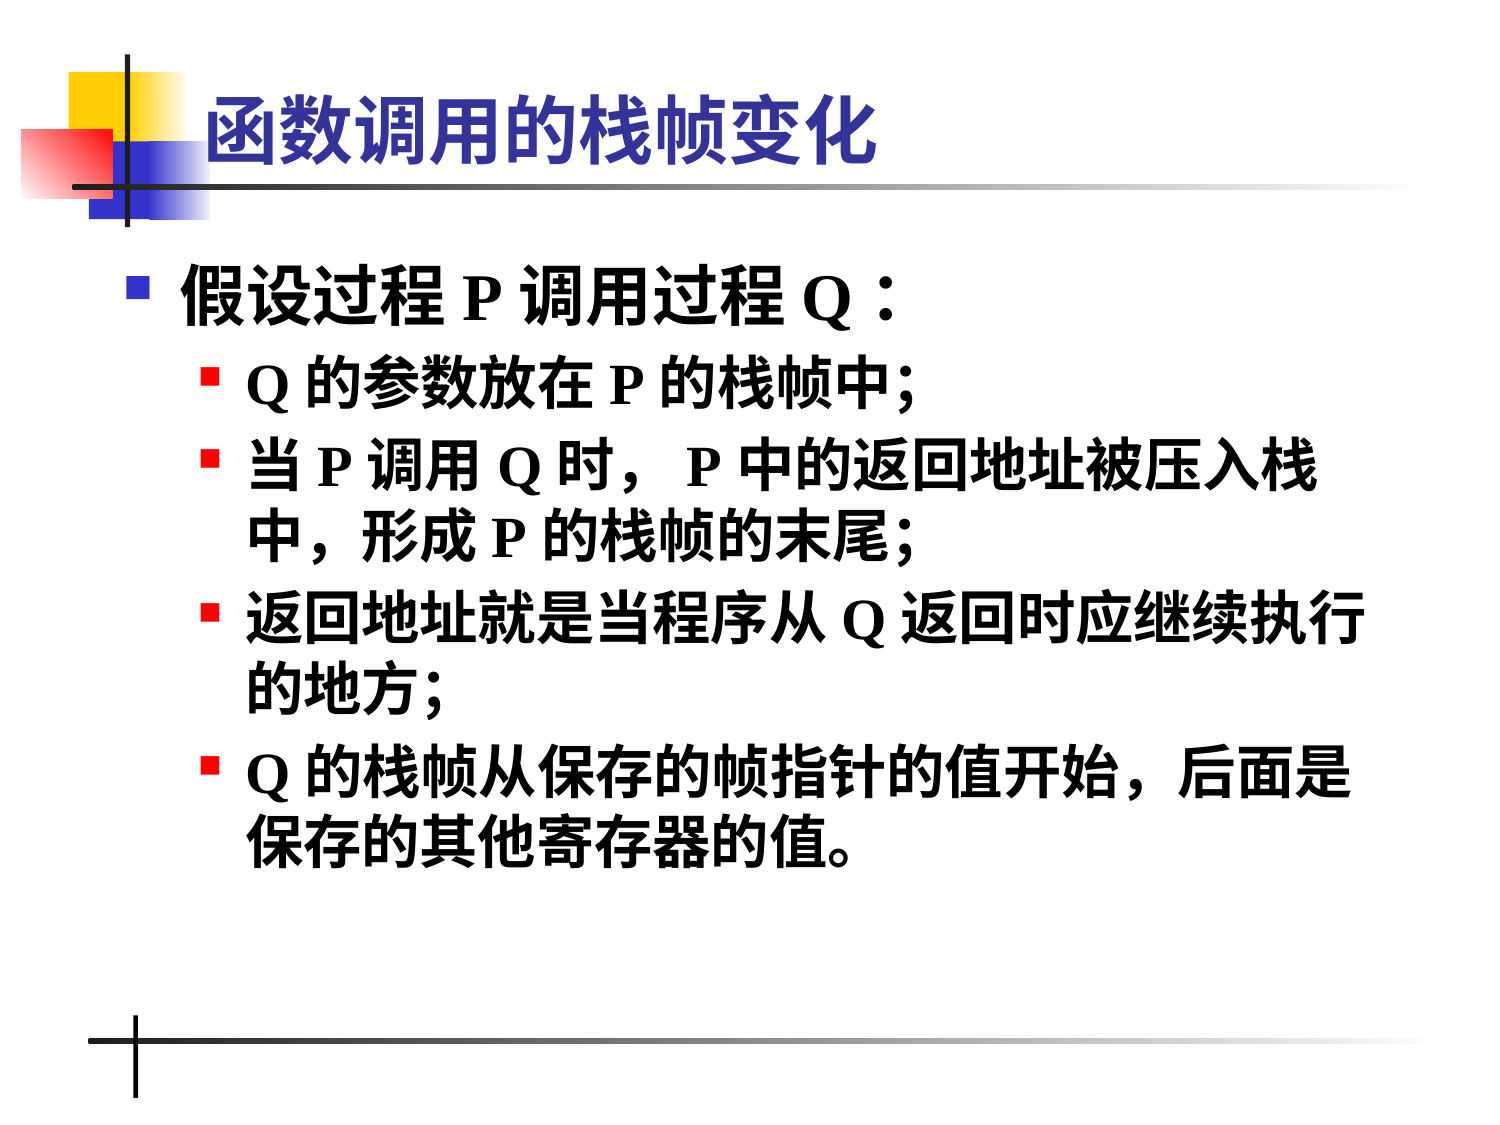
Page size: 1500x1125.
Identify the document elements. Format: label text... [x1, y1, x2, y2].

list 假设过程P调用过程Q： Q的参数放在P的栈帧中； 当P调用Q时，P中的返回地址被压入栈中，形成P的栈帧的末尾； 返回地址就是当程序从Q返回时应继续执行的地方； Q的栈帧从保存的帧指针的值开始，后面是保存的其他寄存器的值。 [107, 254, 1384, 931]
title 函数调用的栈帧变化 [188, 23, 1468, 181]
